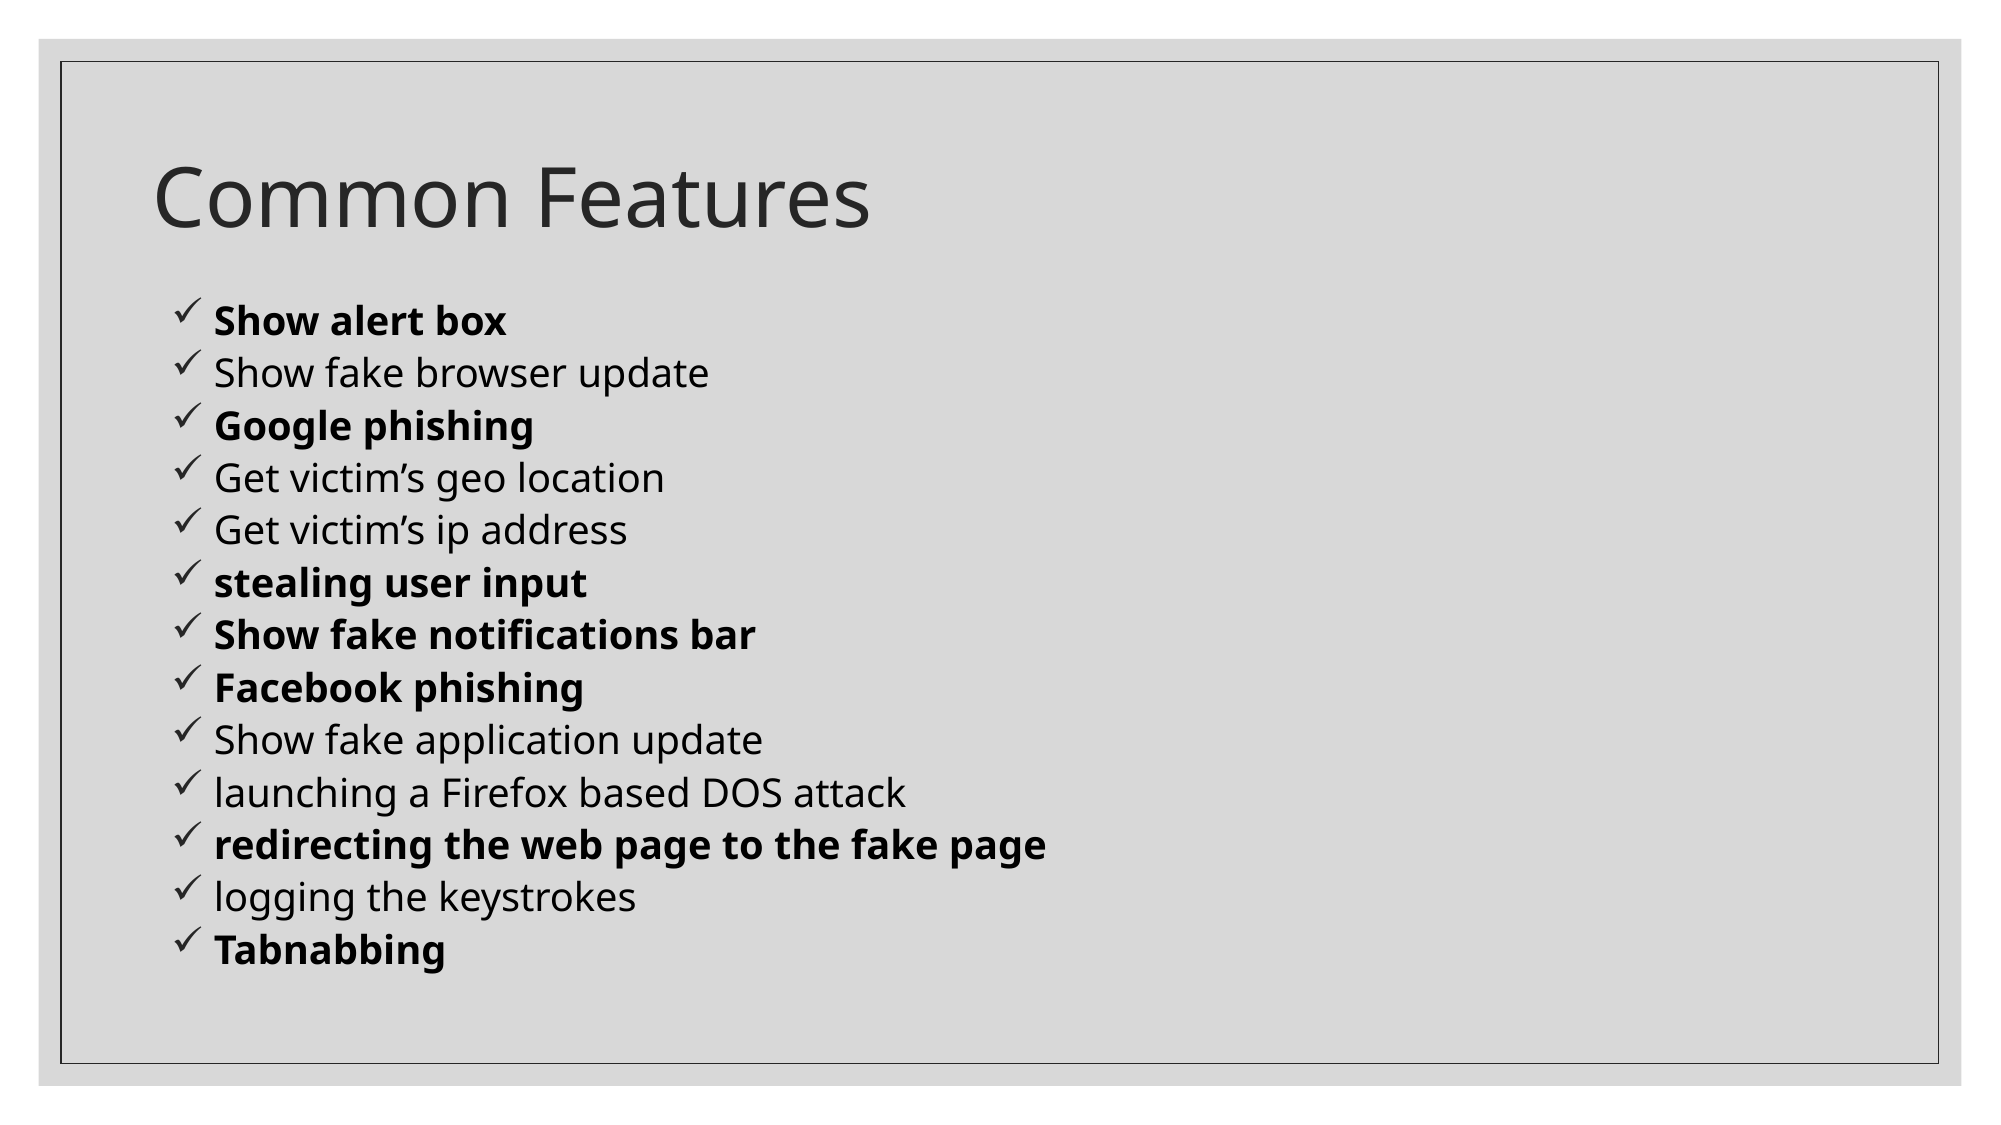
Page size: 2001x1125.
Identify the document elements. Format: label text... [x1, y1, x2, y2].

title Common Features [137, 88, 1788, 282]
list Show alert box Show fake browser update Google phishing Get victim’s geo location Get victim’s ip address stealing user input Show fake notifications bar Facebook phishing Show fake application update launching a Firefox based DOS attack redirecting the web page to the fake page logging the keystrokes Tabnabbing [137, 282, 1788, 988]
